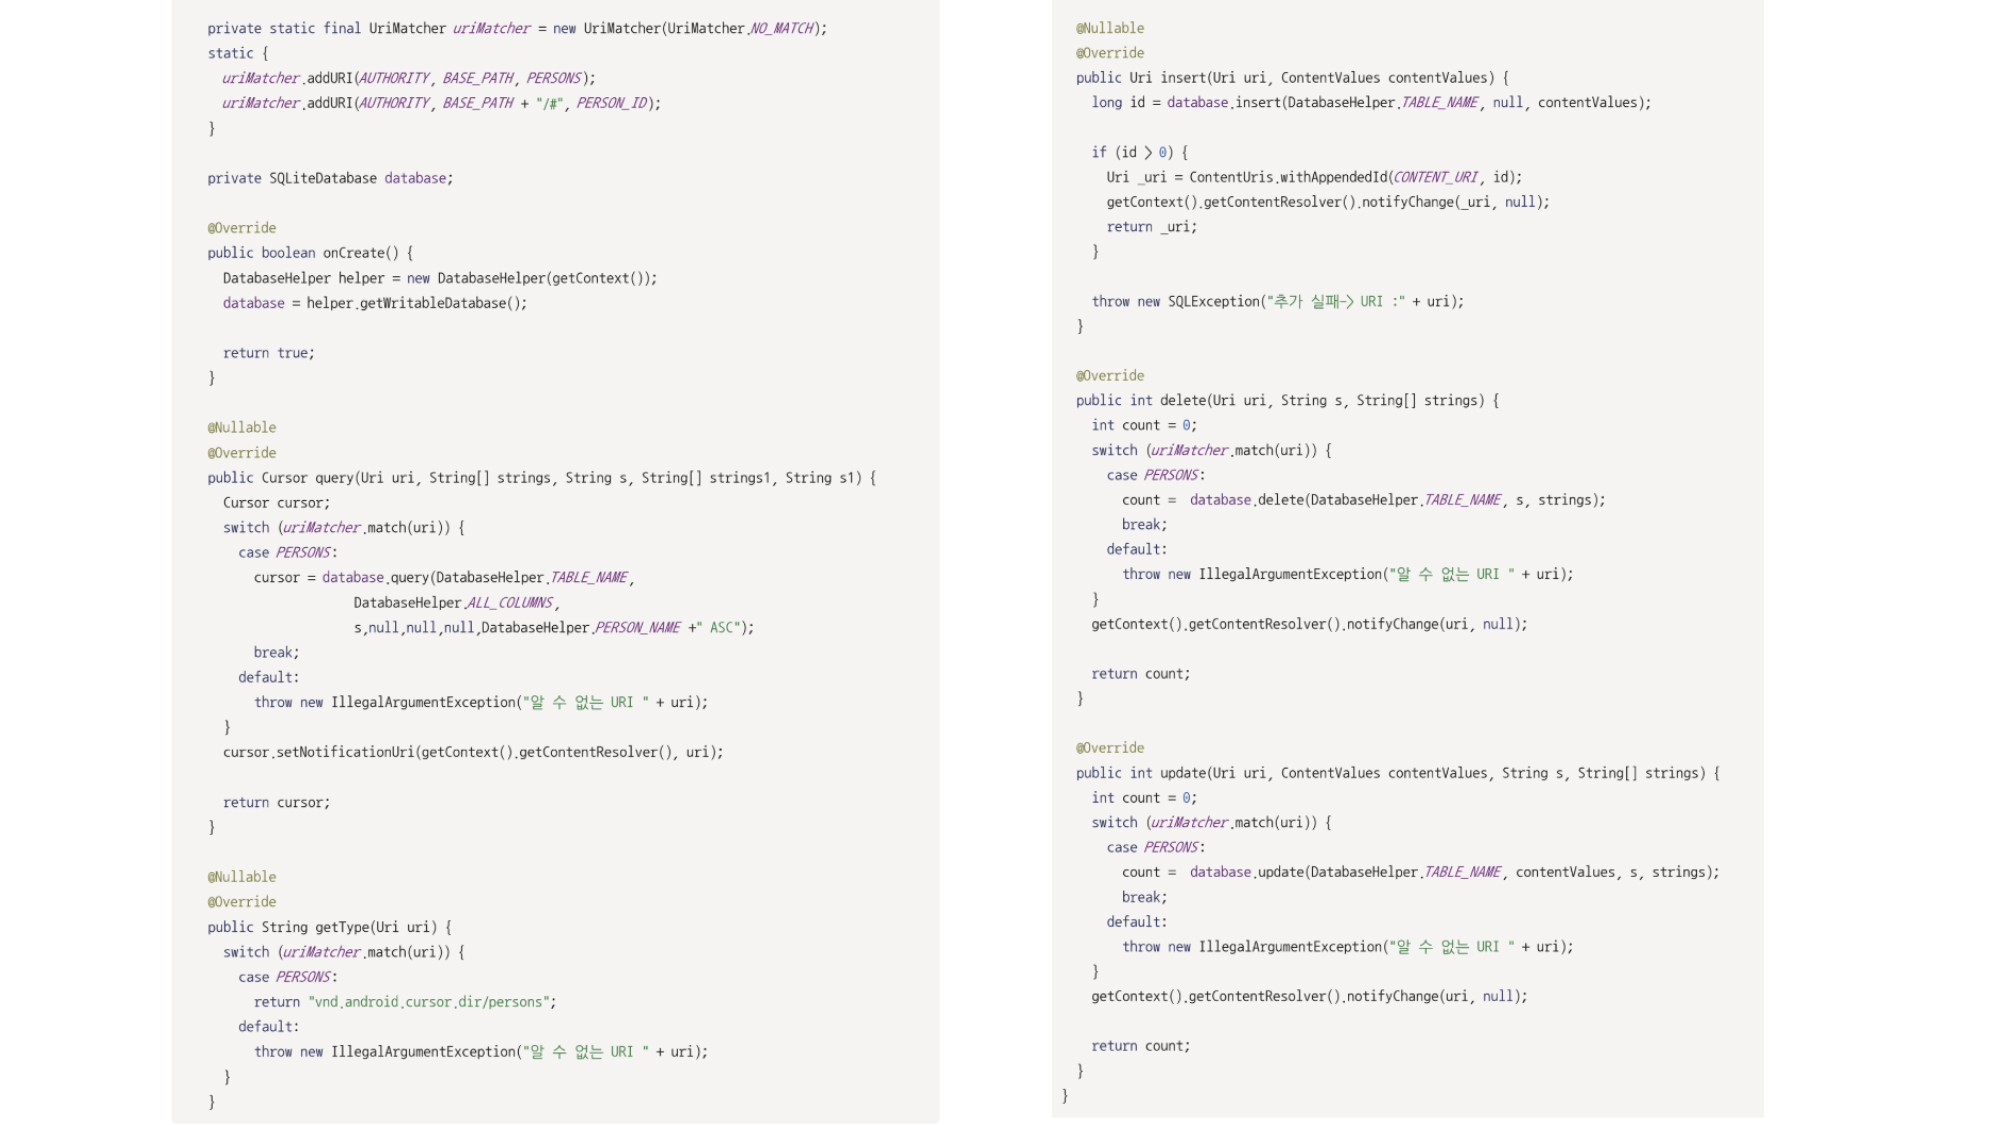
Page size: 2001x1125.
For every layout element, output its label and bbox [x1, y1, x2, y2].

picture [1052, 0, 1764, 1125]
picture [171, 0, 948, 1125]
